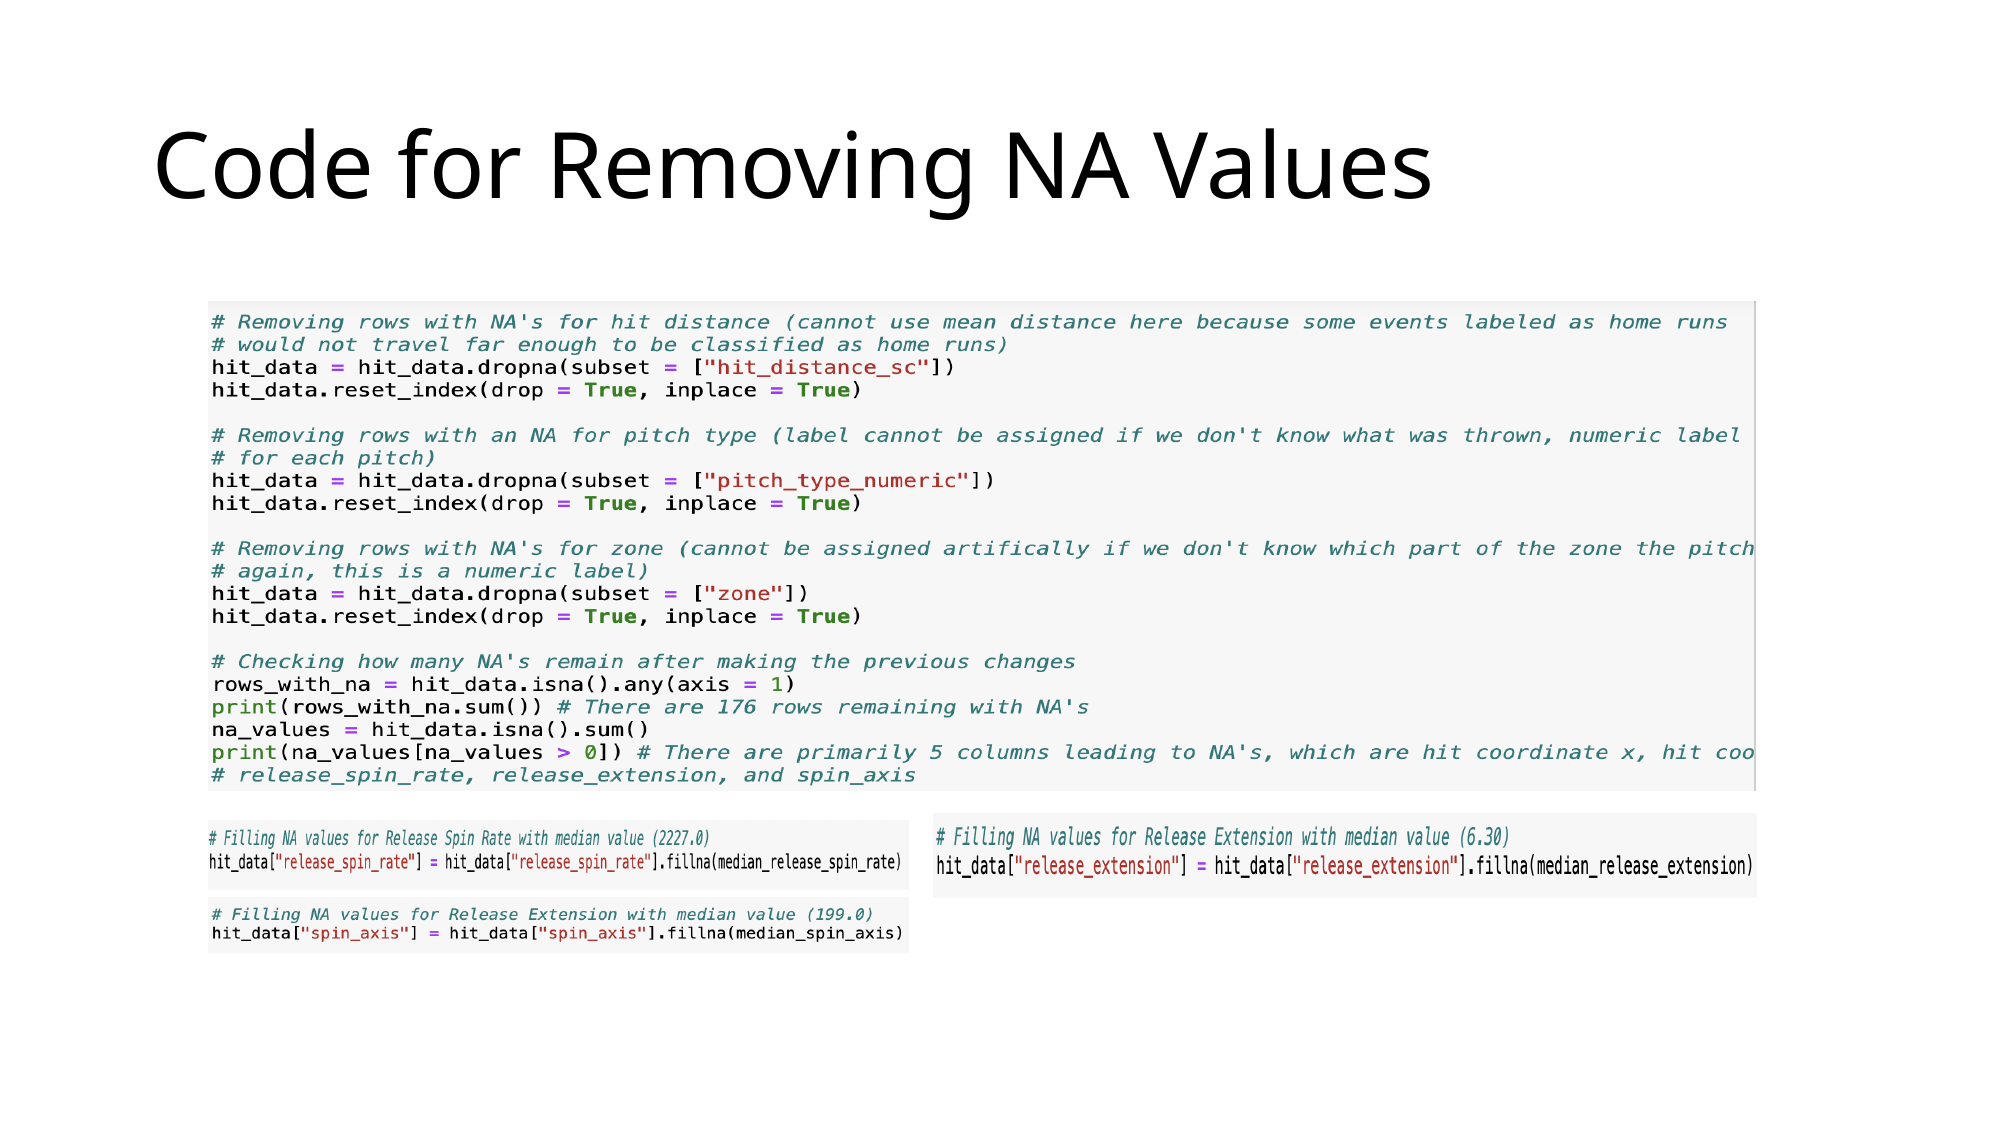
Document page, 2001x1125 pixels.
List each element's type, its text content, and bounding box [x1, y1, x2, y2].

title Code for Removing NA Values [137, 59, 1863, 278]
picture [933, 812, 1758, 899]
picture [208, 301, 1758, 792]
picture [208, 897, 909, 954]
picture [208, 819, 909, 891]
